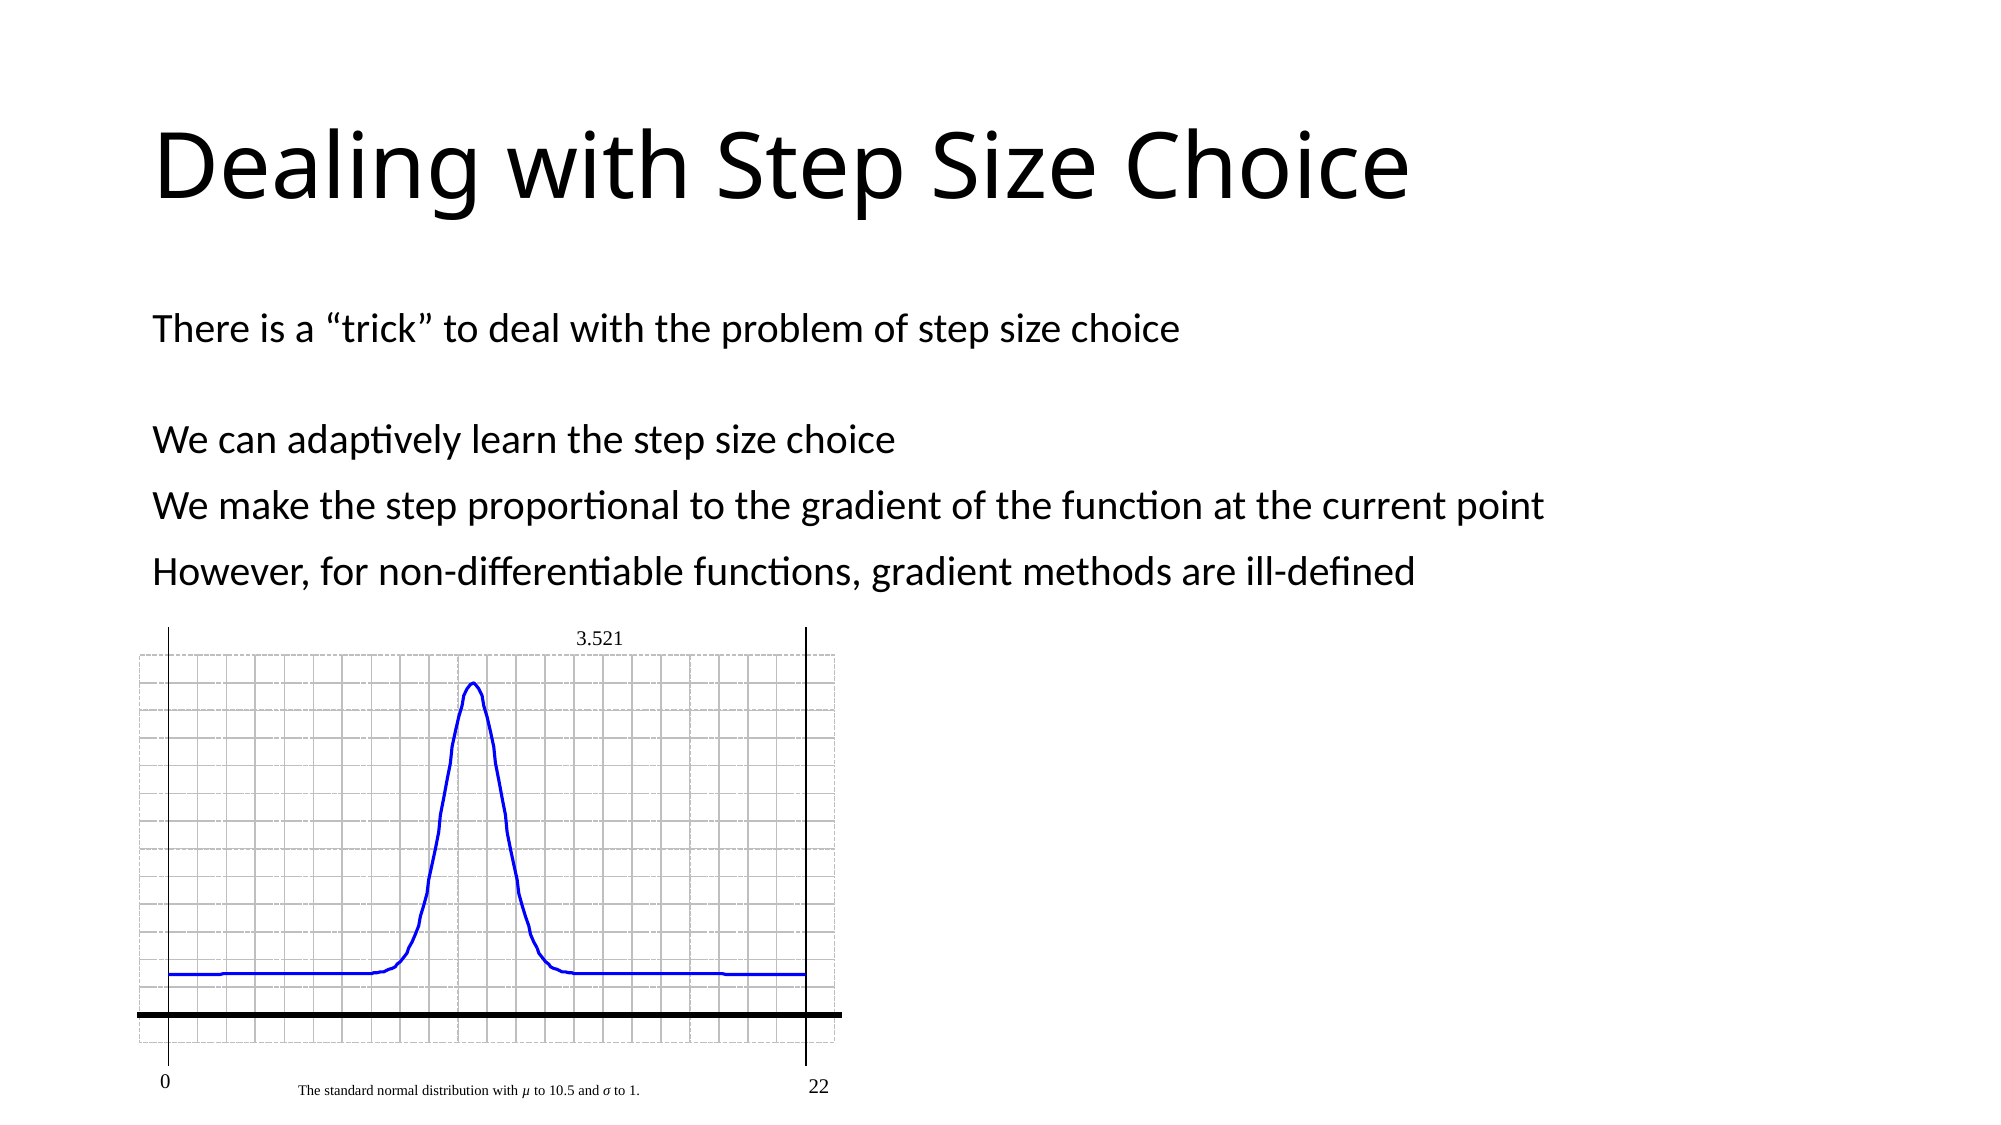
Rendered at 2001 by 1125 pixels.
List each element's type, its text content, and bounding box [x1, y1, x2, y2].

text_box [137, 616, 853, 1115]
title Dealing with Step Size Choice [137, 59, 1863, 278]
list There is a “trick” to deal with the problem of step size choice We can adaptively learn the step size choice We make the step proportional to the gradient of the function at the current point However, for non-differentiable functions, gradient methods are ill-defined [137, 299, 1863, 1014]
